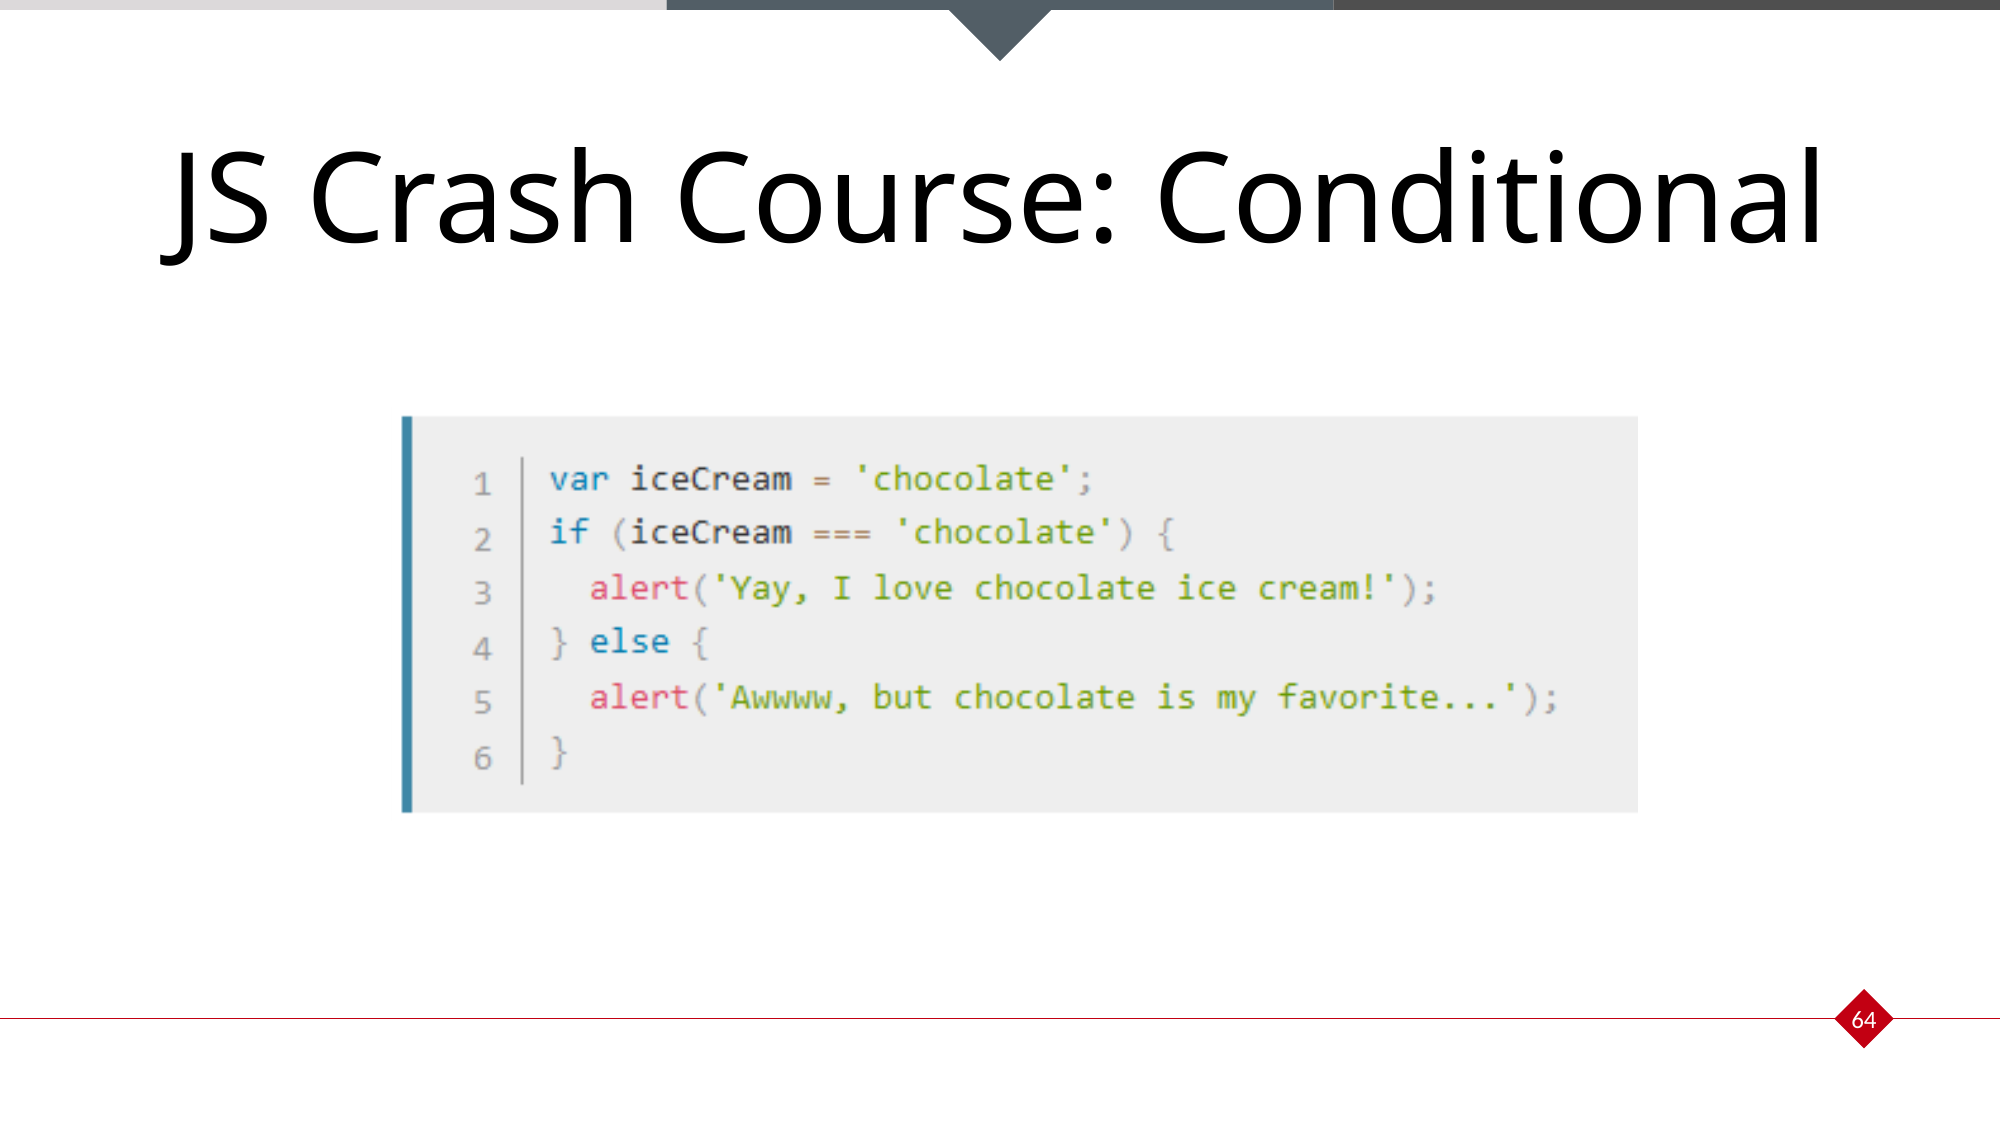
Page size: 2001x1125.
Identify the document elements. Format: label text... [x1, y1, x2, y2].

text_box JS Crash Course: Conditional [137, 59, 1863, 278]
picture [390, 407, 1638, 821]
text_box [0, 0, 2000, 46]
text_box [137, 286, 1891, 1025]
